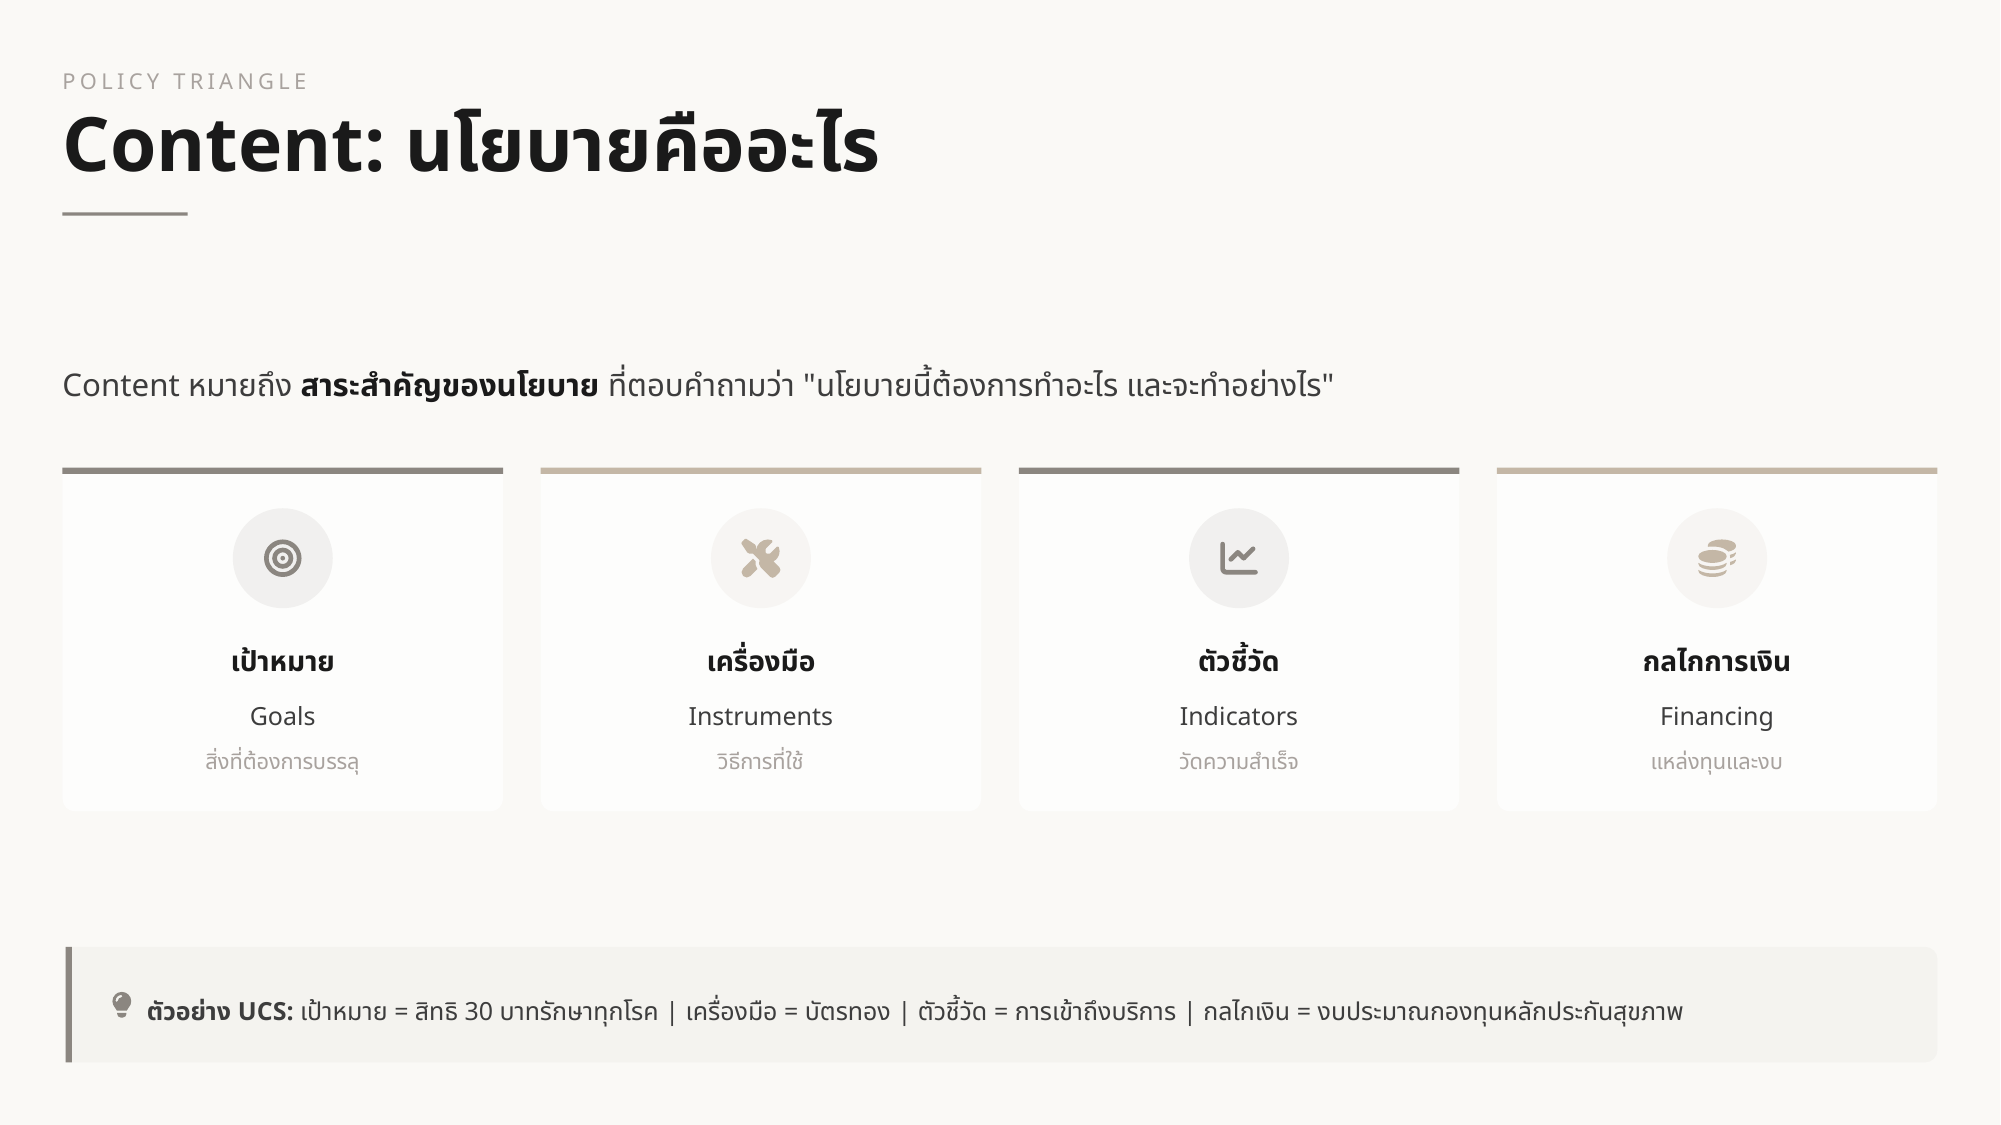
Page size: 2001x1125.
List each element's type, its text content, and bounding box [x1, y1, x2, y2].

text_box [117, 1012, 127, 1018]
text_box [1220, 541, 1258, 575]
text_box วัดความสำเร็จ [1050, 742, 1428, 774]
text_box [1730, 559, 1736, 566]
text_box สิ่งที่ต้องการบรรลุ [94, 742, 471, 774]
text_box [62, 474, 504, 812]
text_box [1698, 562, 1727, 570]
text_box [1729, 552, 1736, 559]
text_box [540, 474, 982, 812]
text_box [72, 946, 1938, 1063]
text_box ตัวอย่าง UCS: เป้าหมาย = สิทธิ 30 บาทรักษาทุกโรค | เครื่องมือ = บัตรทอง | ตัวชี้วัด = การเข้าถึงบริการ | กลไกเงิน = งบประมาณกองทุนหลักประกันสุขภาพ [146, 984, 1913, 1025]
text_box [1496, 467, 1938, 474]
text_box [540, 467, 982, 474]
text_box Indicators [1050, 689, 1429, 730]
text_box [65, 946, 72, 1063]
text_box แหล่งทุนและงบ [1528, 742, 1906, 774]
text_box กลไกการเงิน [1527, 633, 1907, 677]
text_box วิธีการที่ใช้ [572, 742, 950, 774]
text_box Financing [1528, 689, 1907, 730]
text_box Goals [93, 689, 472, 730]
text_box [1707, 539, 1736, 552]
text_box [62, 467, 504, 474]
text_box [1018, 467, 1460, 474]
text_box [1496, 474, 1938, 812]
text_box [741, 538, 781, 578]
text_box [264, 539, 302, 577]
text_box เป้าหมาย [92, 633, 473, 677]
text_box [232, 508, 333, 609]
text_box [1667, 508, 1768, 609]
text_box Instruments [571, 689, 950, 730]
text_box [62, 212, 188, 216]
text_box [1698, 569, 1727, 577]
text_box [112, 991, 132, 1011]
text_box [1698, 549, 1727, 563]
text_box [710, 508, 811, 609]
text_box [1189, 508, 1290, 609]
text_box Content หมายถึง สาระสำคัญของนโยบาย ที่ตอบคำถามว่า "นโยบายนี้ต้องการทำอะไร และจะทำอย่างไร" [62, 351, 1479, 403]
text_box ตัวชี้วัด [1049, 633, 1429, 677]
text_box [1018, 474, 1460, 812]
text_box POLICY TRIANGLE [62, 62, 1949, 94]
text_box Content: นโยบายคืออะไร [62, 112, 1975, 188]
text_box เครื่องมือ [571, 633, 951, 677]
